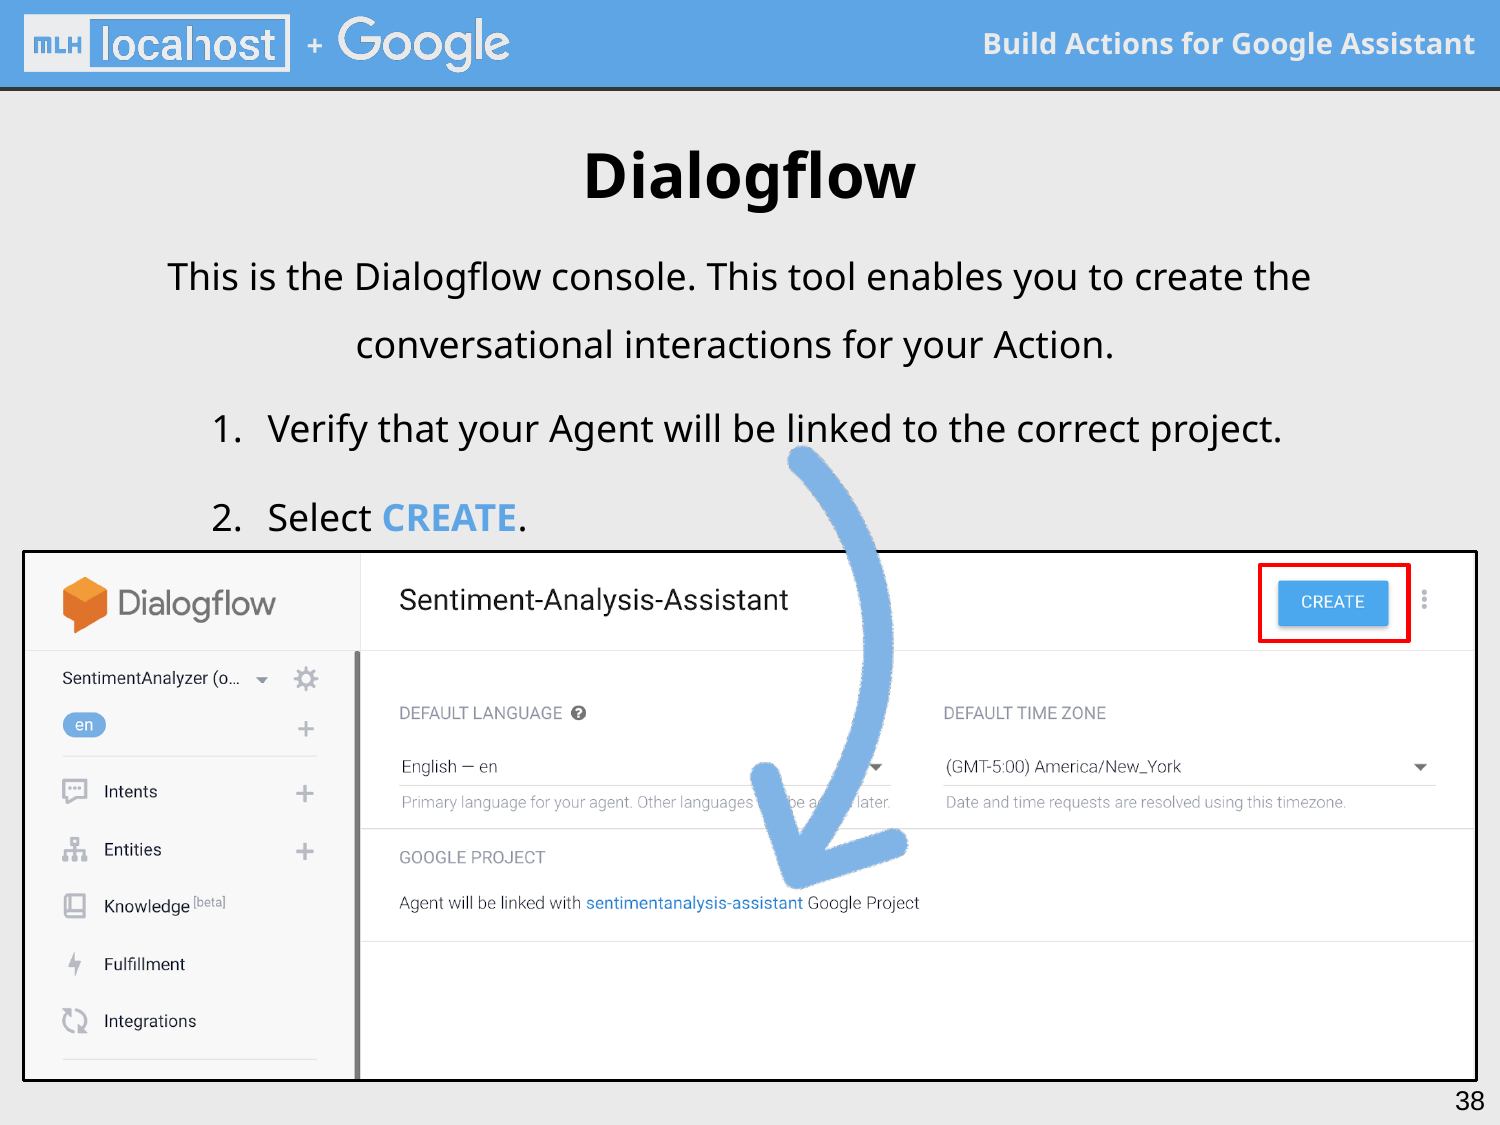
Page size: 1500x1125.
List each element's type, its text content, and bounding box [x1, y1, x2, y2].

picture [338, 16, 510, 73]
picture [24, 14, 290, 72]
picture [627, 420, 1000, 870]
text_box Dialogflow [26, 106, 1474, 242]
text_box This is the Dialogflow console. This tool enables you to create the conversational interactions for your Action. [79, 242, 1401, 356]
text_box Verify that your Agent will be linked to the correct project. Select CREATE. [177, 367, 1323, 525]
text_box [25, 553, 1475, 1080]
